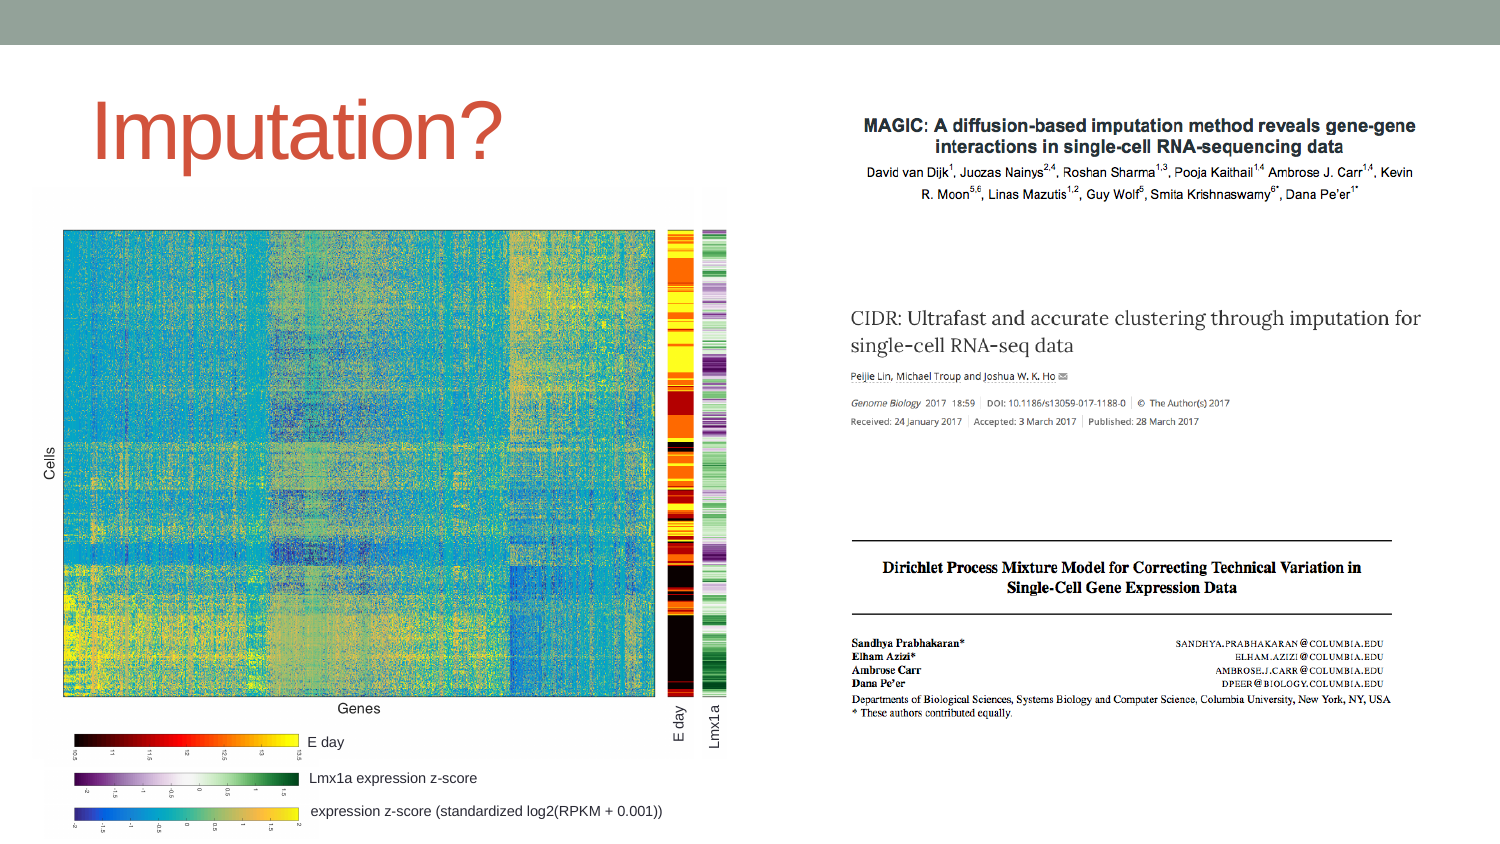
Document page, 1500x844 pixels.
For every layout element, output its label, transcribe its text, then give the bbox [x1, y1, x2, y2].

picture [849, 302, 1426, 435]
title Imputation? [75, 65, 1425, 188]
picture [841, 100, 1426, 217]
text_box expression z-score (standardized log2(RPKM + 0.001)) [295, 794, 678, 827]
picture [32, 187, 694, 844]
picture [701, 187, 727, 759]
picture [841, 527, 1402, 732]
text_box Lmx1a expression z-score [294, 767, 493, 794]
